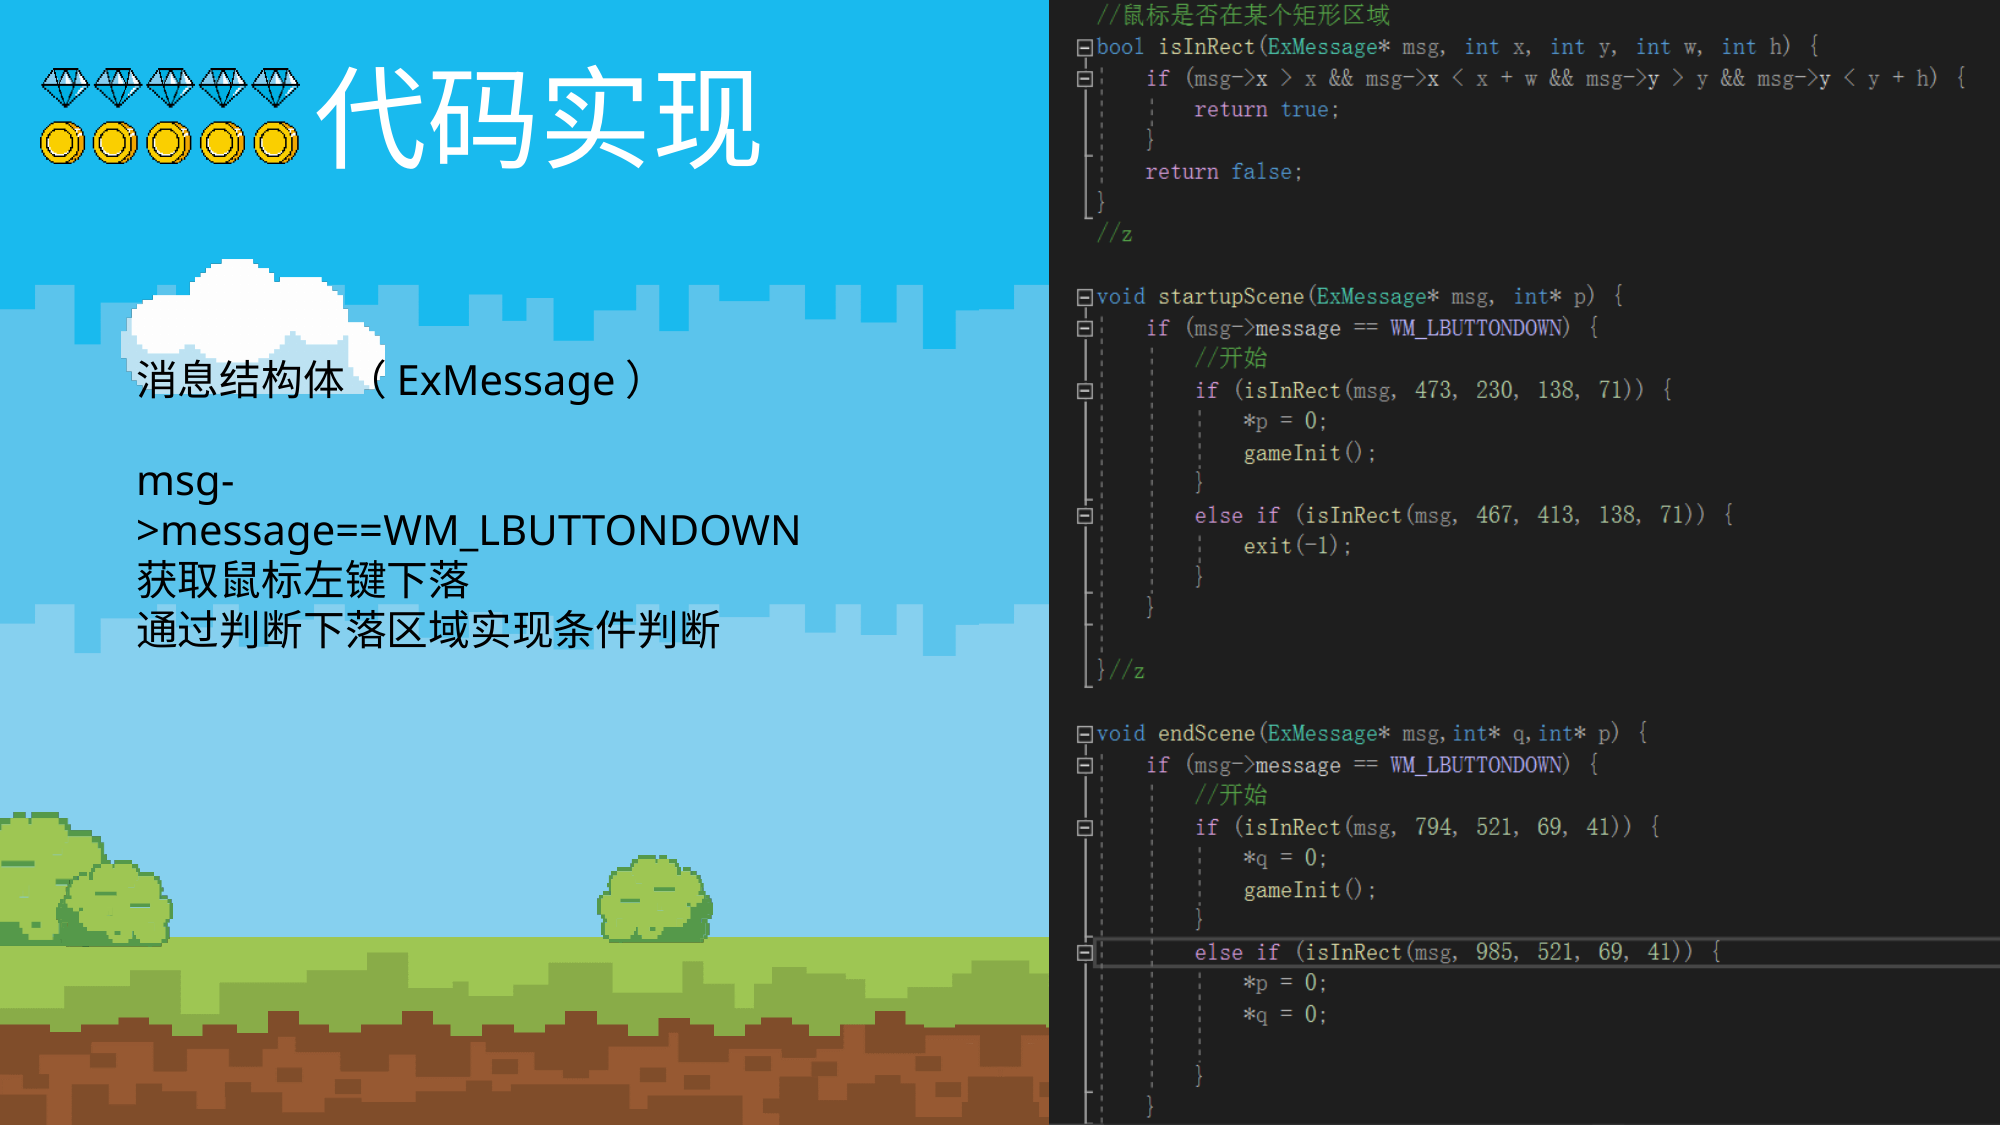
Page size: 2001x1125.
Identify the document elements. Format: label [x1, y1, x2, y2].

picture [1049, 0, 2000, 1125]
text_box [0, 812, 173, 947]
text_box [0, 937, 1049, 1125]
picture [121, 259, 385, 394]
picture [40, 68, 300, 164]
text_box [0, 0, 1049, 937]
picture [597, 855, 713, 943]
